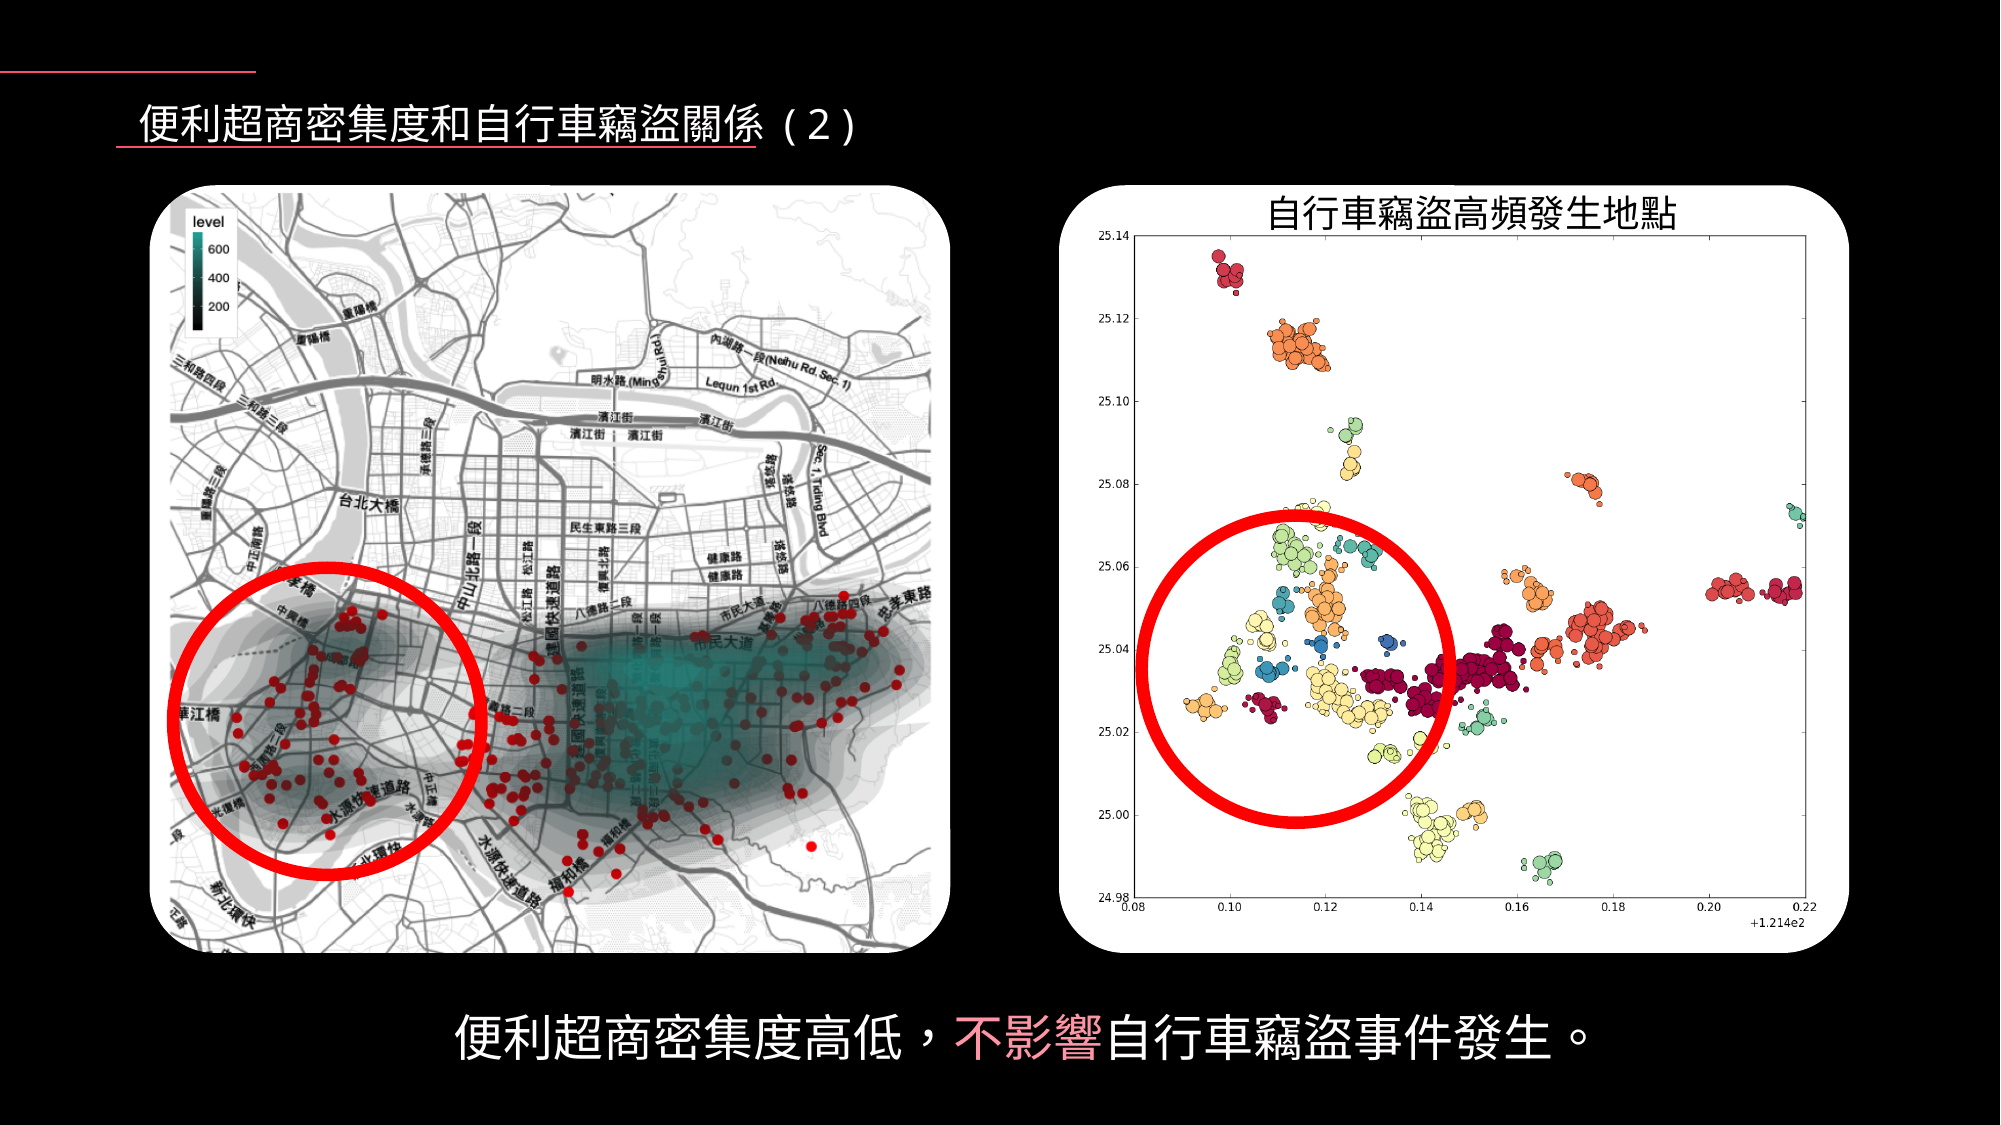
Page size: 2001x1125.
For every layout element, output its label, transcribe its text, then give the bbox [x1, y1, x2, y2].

picture [149, 185, 951, 953]
text_box 便利超商密集度高低，不影響自行車竊盜事件發生。 [438, 999, 1619, 1075]
text_box 便利超商密集度和自行車竊盜關係 ( 2 ) [123, 90, 870, 155]
picture [1058, 185, 1850, 953]
